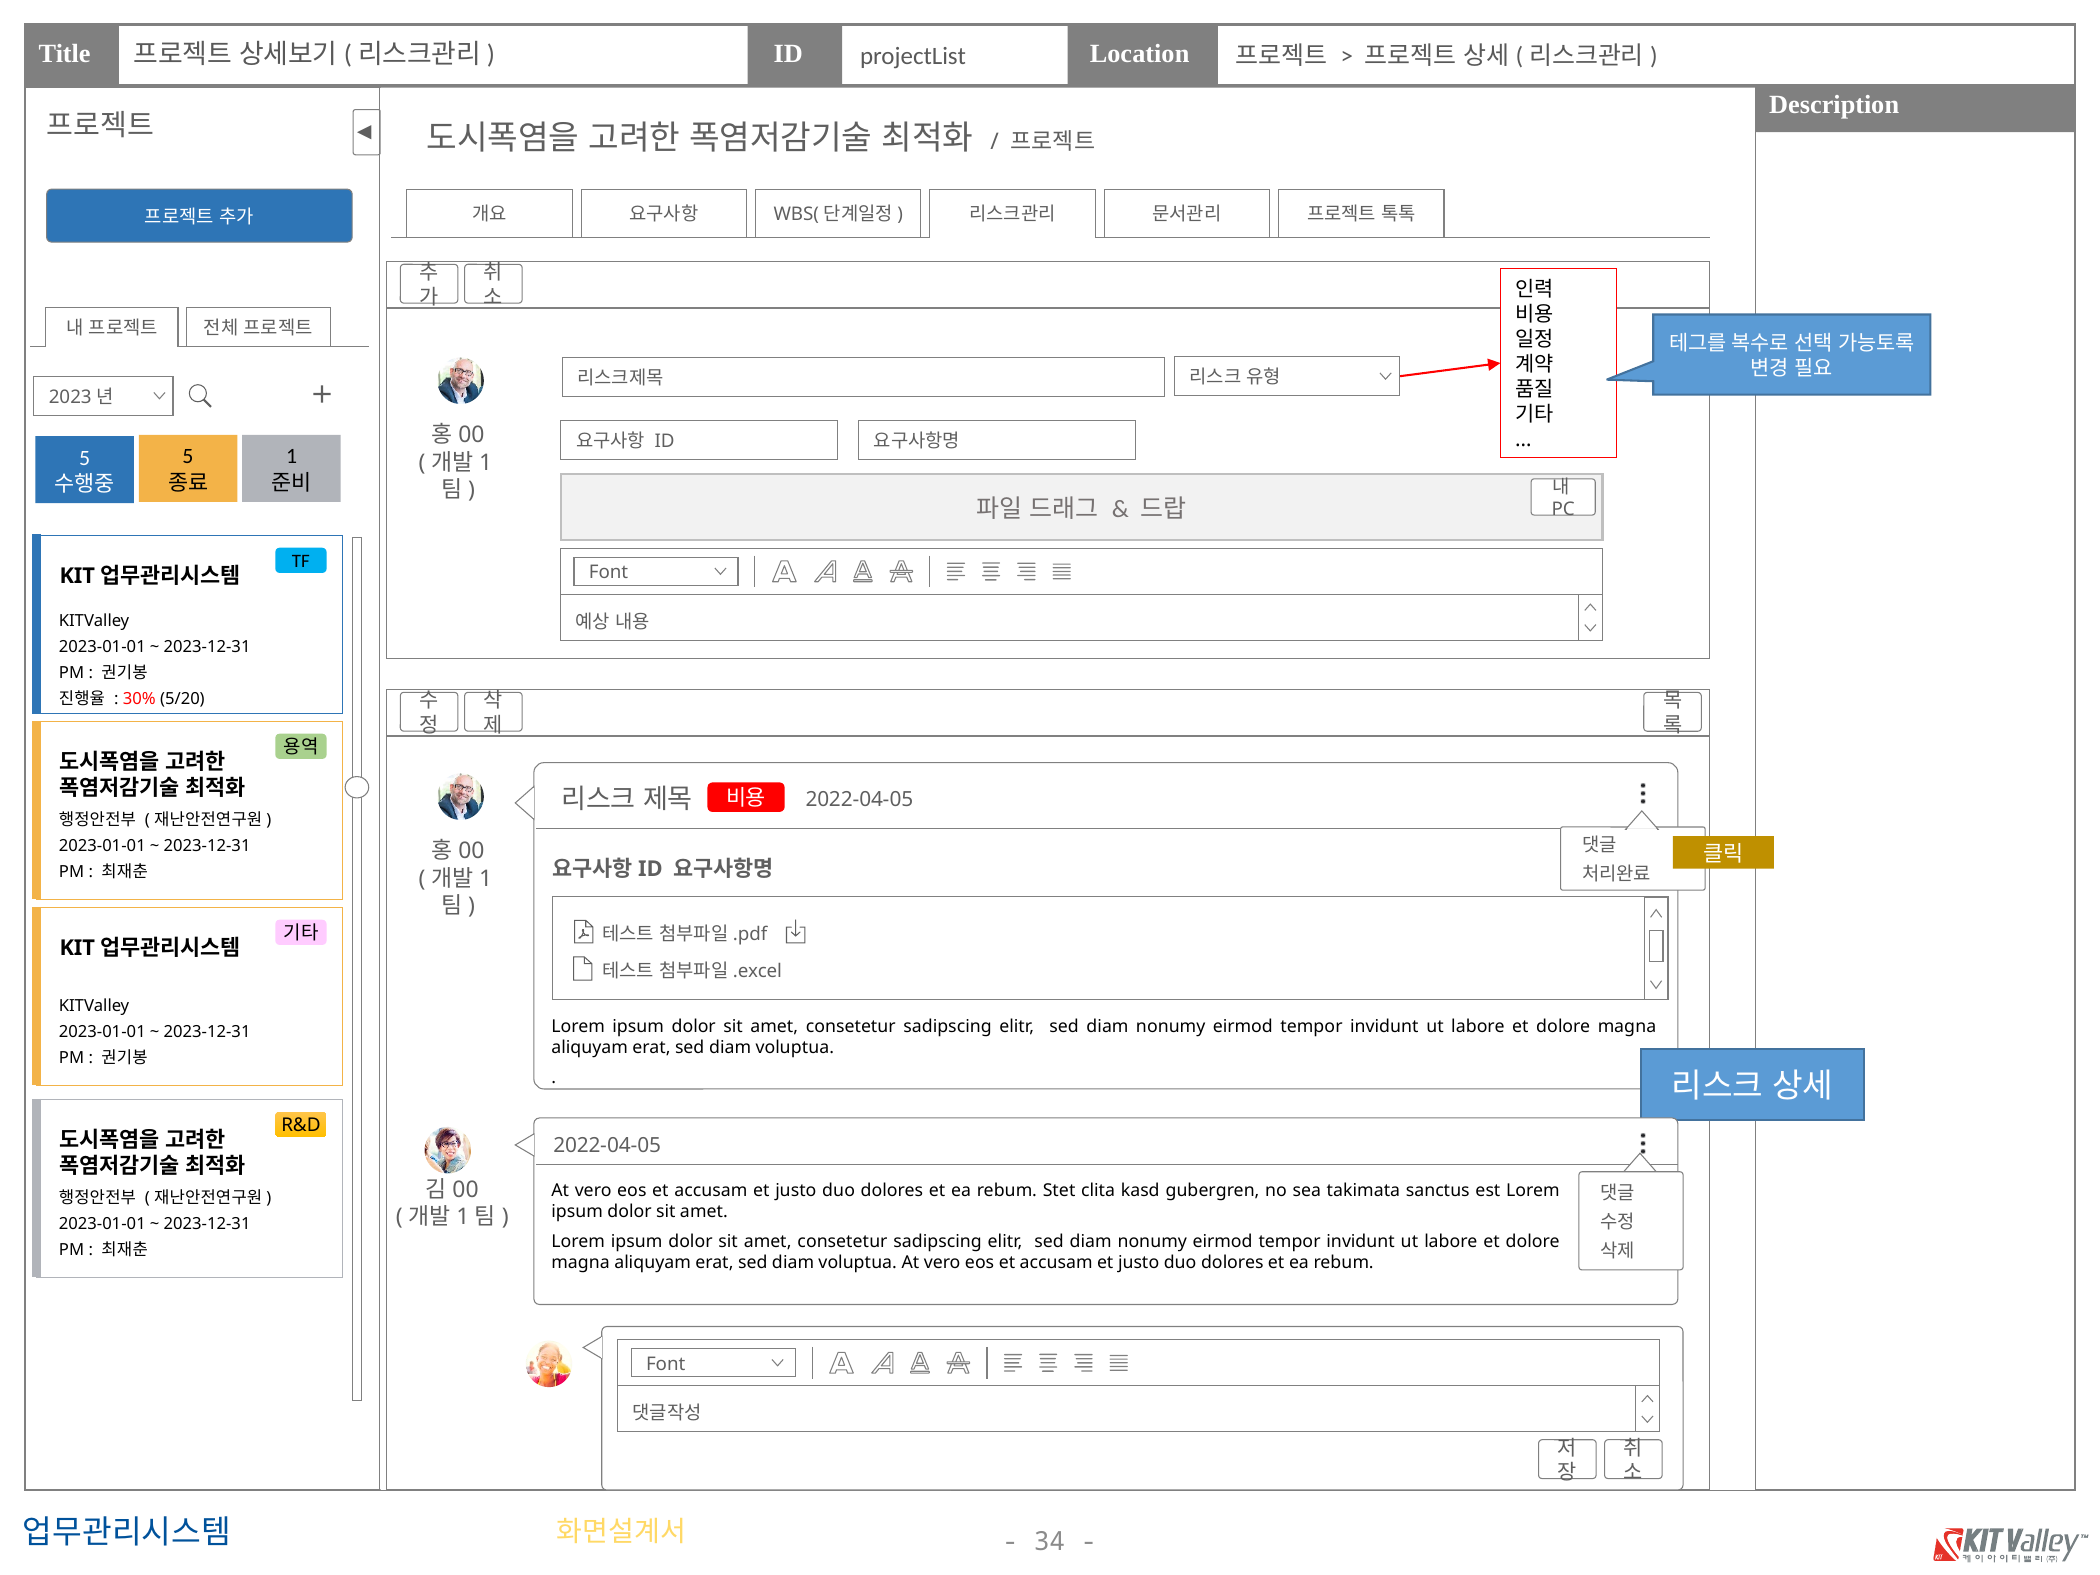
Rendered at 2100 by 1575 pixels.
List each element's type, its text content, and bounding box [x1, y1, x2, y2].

text_box 프로젝트 [34, 100, 167, 148]
list projectList [845, 31, 1067, 82]
text_box 도시폭염을 고려한 폭염저감기술 최적화 [41, 1125, 276, 1179]
picture [1633, 1127, 1657, 1153]
list 프로젝트 상세보기(리스크관리) [118, 24, 745, 86]
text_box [1644, 897, 1668, 1000]
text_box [390, 189, 1710, 238]
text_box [515, 1117, 1684, 1305]
picture [437, 773, 484, 820]
text_box 5 종료 [138, 434, 238, 502]
text_box KITValley 2023-01-01 ~ 2023-12-31 PM : 권기봉 진행율 : 30% (5/20) [44, 602, 297, 716]
text_box TF [274, 547, 328, 574]
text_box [560, 420, 1136, 461]
text_box 행정안전부 (재난안전연구원) 2023-01-01 ~ 2023-12-31 PM : 최재춘 [44, 1179, 297, 1267]
picture [525, 1340, 573, 1388]
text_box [33, 375, 174, 416]
text_box KIT업무관리시스템 [41, 933, 276, 987]
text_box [1174, 356, 1400, 397]
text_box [515, 762, 1678, 1089]
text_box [560, 548, 1603, 641]
picture [424, 1126, 471, 1174]
text_box 기타 [274, 919, 328, 946]
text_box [560, 474, 1603, 541]
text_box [386, 261, 1710, 659]
text_box [35, 906, 344, 1087]
text_box 1 준비 [242, 434, 341, 502]
text_box 프로젝트 추가 [45, 188, 354, 244]
text_box [37, 615, 44, 715]
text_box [386, 689, 1710, 1491]
text_box [188, 384, 212, 408]
text_box [35, 720, 344, 901]
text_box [345, 537, 369, 1401]
text_box [313, 385, 331, 403]
text_box KITValley 2023-01-01 ~ 2023-12-31 PM : 권기봉 [44, 987, 297, 1075]
list 프로젝트 > 프로젝트 상세(리스크관리) [1220, 31, 2075, 82]
picture [437, 357, 484, 404]
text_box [381, 1166, 386, 1237]
text_box 도시폭염을 고려한 폭염저감기술 최적화 / 프로젝트 [414, 110, 1108, 163]
text_box 행정안전부 (재난안전연구원) 2023-01-01 ~ 2023-12-31 PM : 최재춘 [44, 801, 297, 889]
text_box KIT업무관리시스템 [41, 561, 276, 615]
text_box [1400, 364, 1501, 377]
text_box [535, 810, 1706, 890]
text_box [1710, 1048, 1865, 1121]
picture [1633, 777, 1657, 810]
text_box R&D [274, 1111, 328, 1138]
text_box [29, 307, 369, 347]
text_box 도시폭염을 고려한 폭염저감기술 최적화 [41, 747, 276, 801]
text_box 용역 [274, 733, 328, 760]
text_box [41, 534, 344, 715]
text_box [35, 1098, 344, 1279]
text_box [1710, 835, 1775, 870]
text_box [1710, 313, 1932, 396]
text_box 5 수행중 [35, 436, 134, 504]
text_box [583, 1326, 1684, 1490]
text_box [573, 915, 1117, 989]
